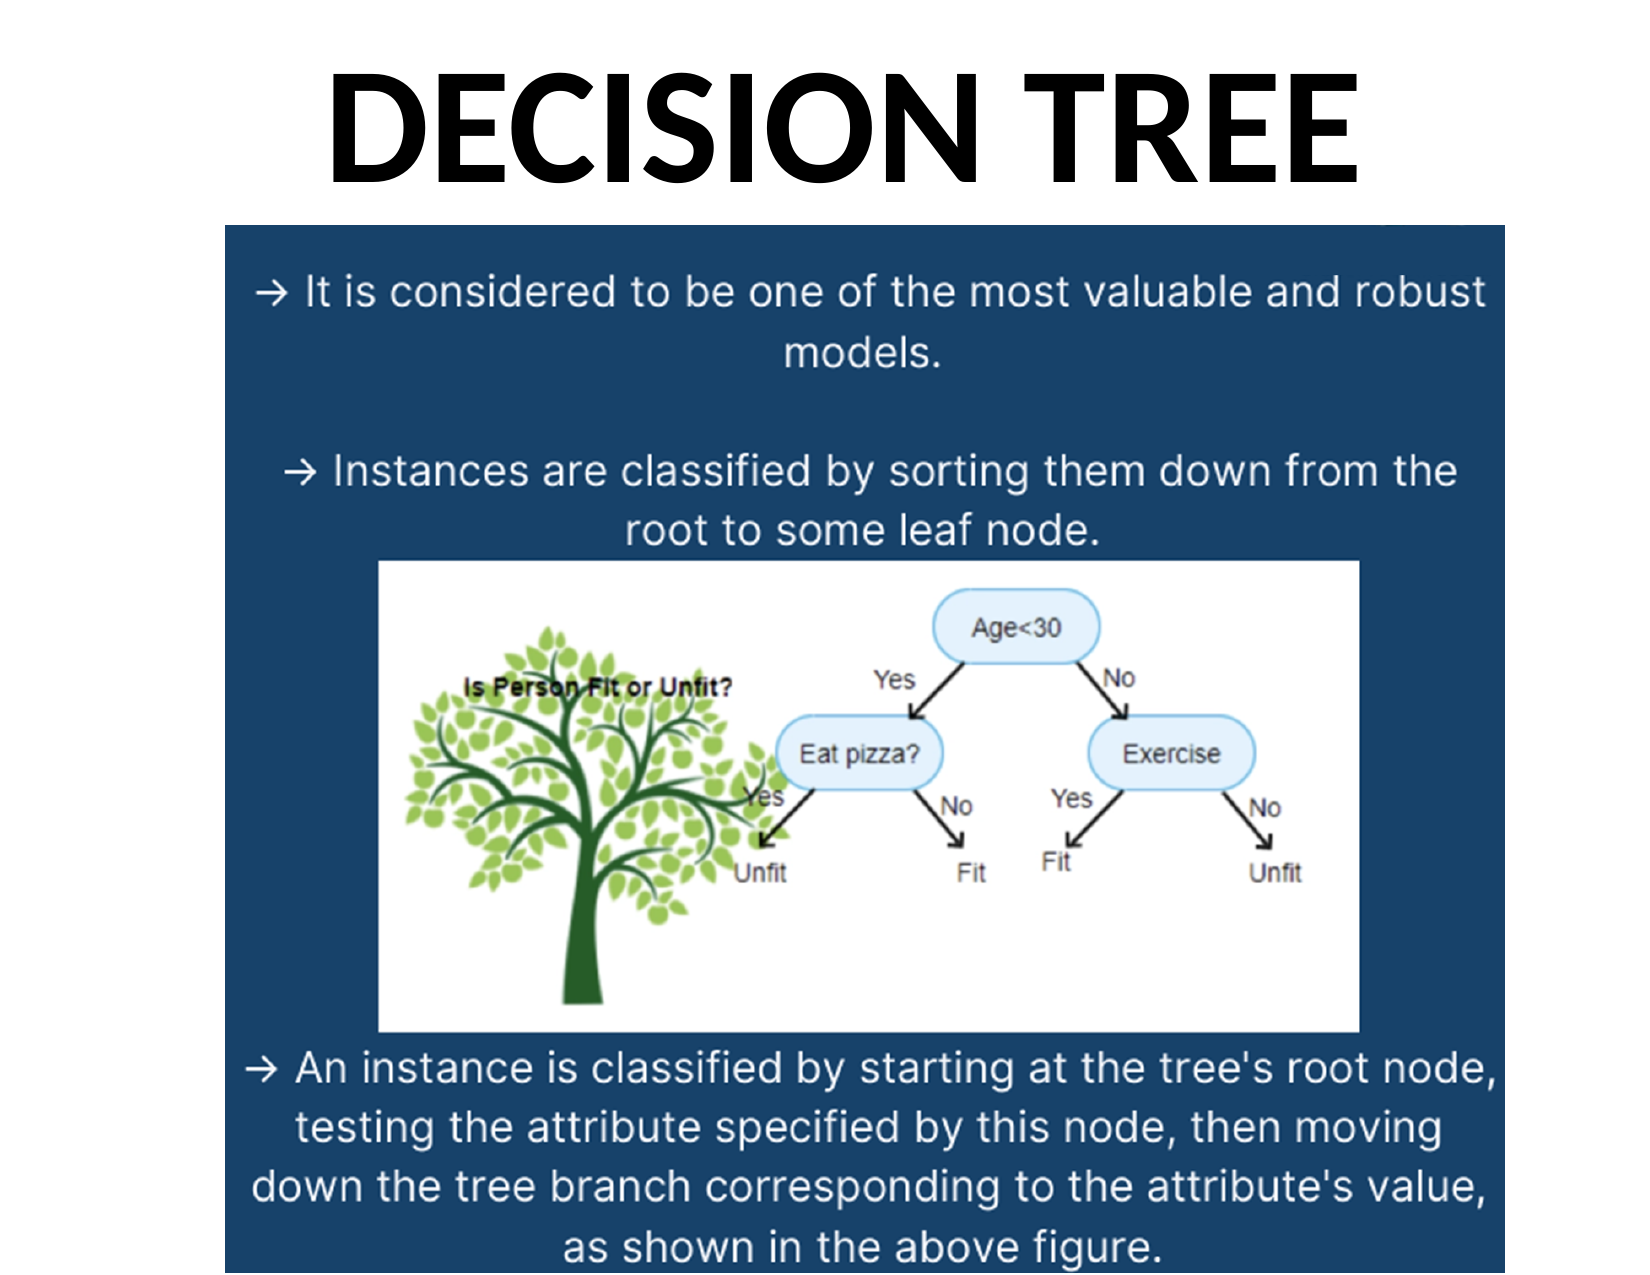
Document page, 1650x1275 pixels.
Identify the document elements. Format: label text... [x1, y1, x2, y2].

picture [224, 225, 1505, 1273]
text_box DECISION TREE [75, 8, 1613, 223]
